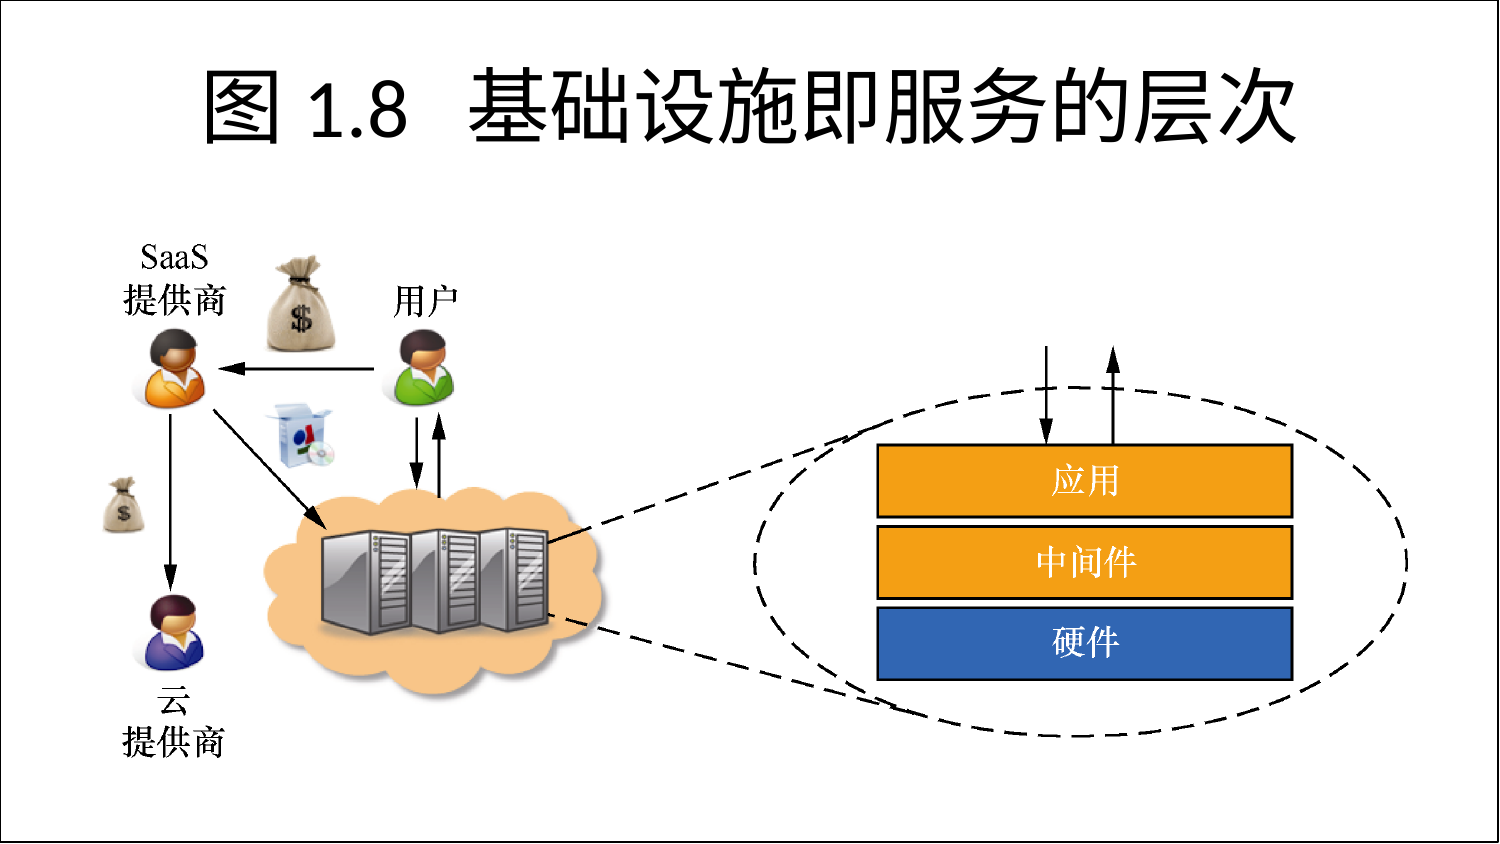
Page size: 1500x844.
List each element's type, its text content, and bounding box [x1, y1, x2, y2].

title 图1.8 基础设施即服务的层次 [75, 33, 1425, 175]
picture [100, 244, 1409, 759]
